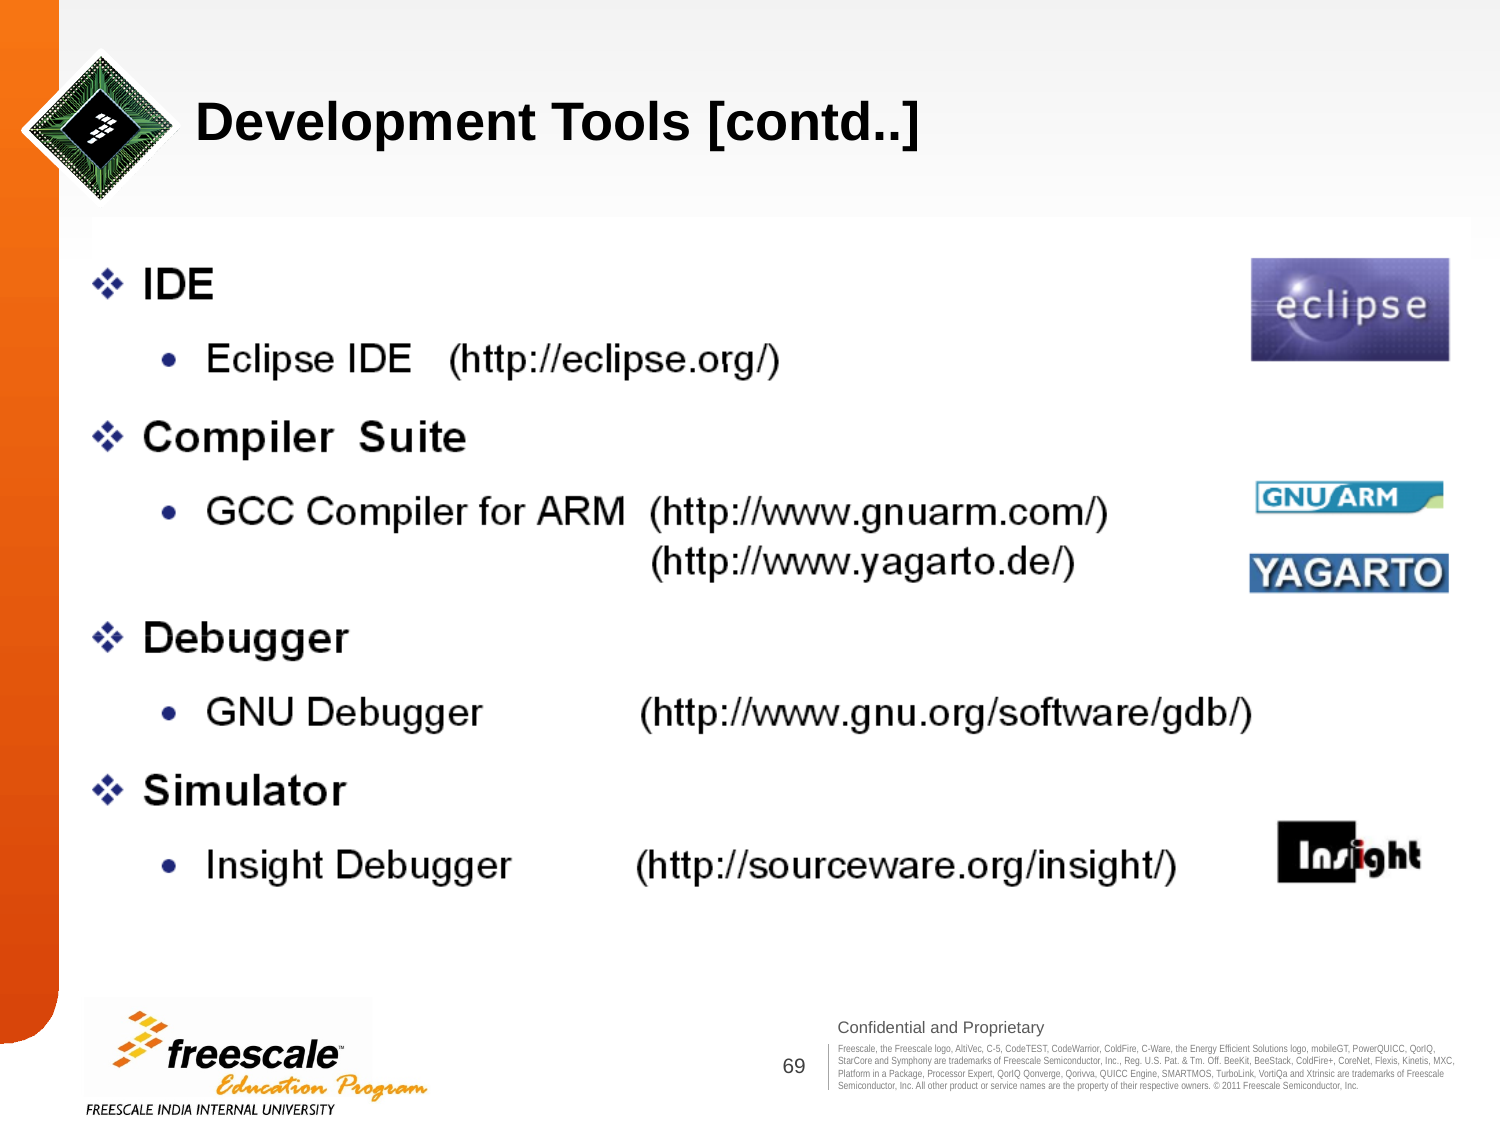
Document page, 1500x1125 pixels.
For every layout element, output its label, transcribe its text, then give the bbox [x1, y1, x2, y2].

picture [23, 135, 98, 208]
picture [106, 50, 180, 122]
picture [30, 57, 172, 199]
picture [91, 217, 1471, 968]
picture [77, 997, 435, 1123]
picture [104, 129, 180, 208]
picture [23, 50, 97, 126]
title Development Tools [contd..] [180, 65, 1452, 173]
